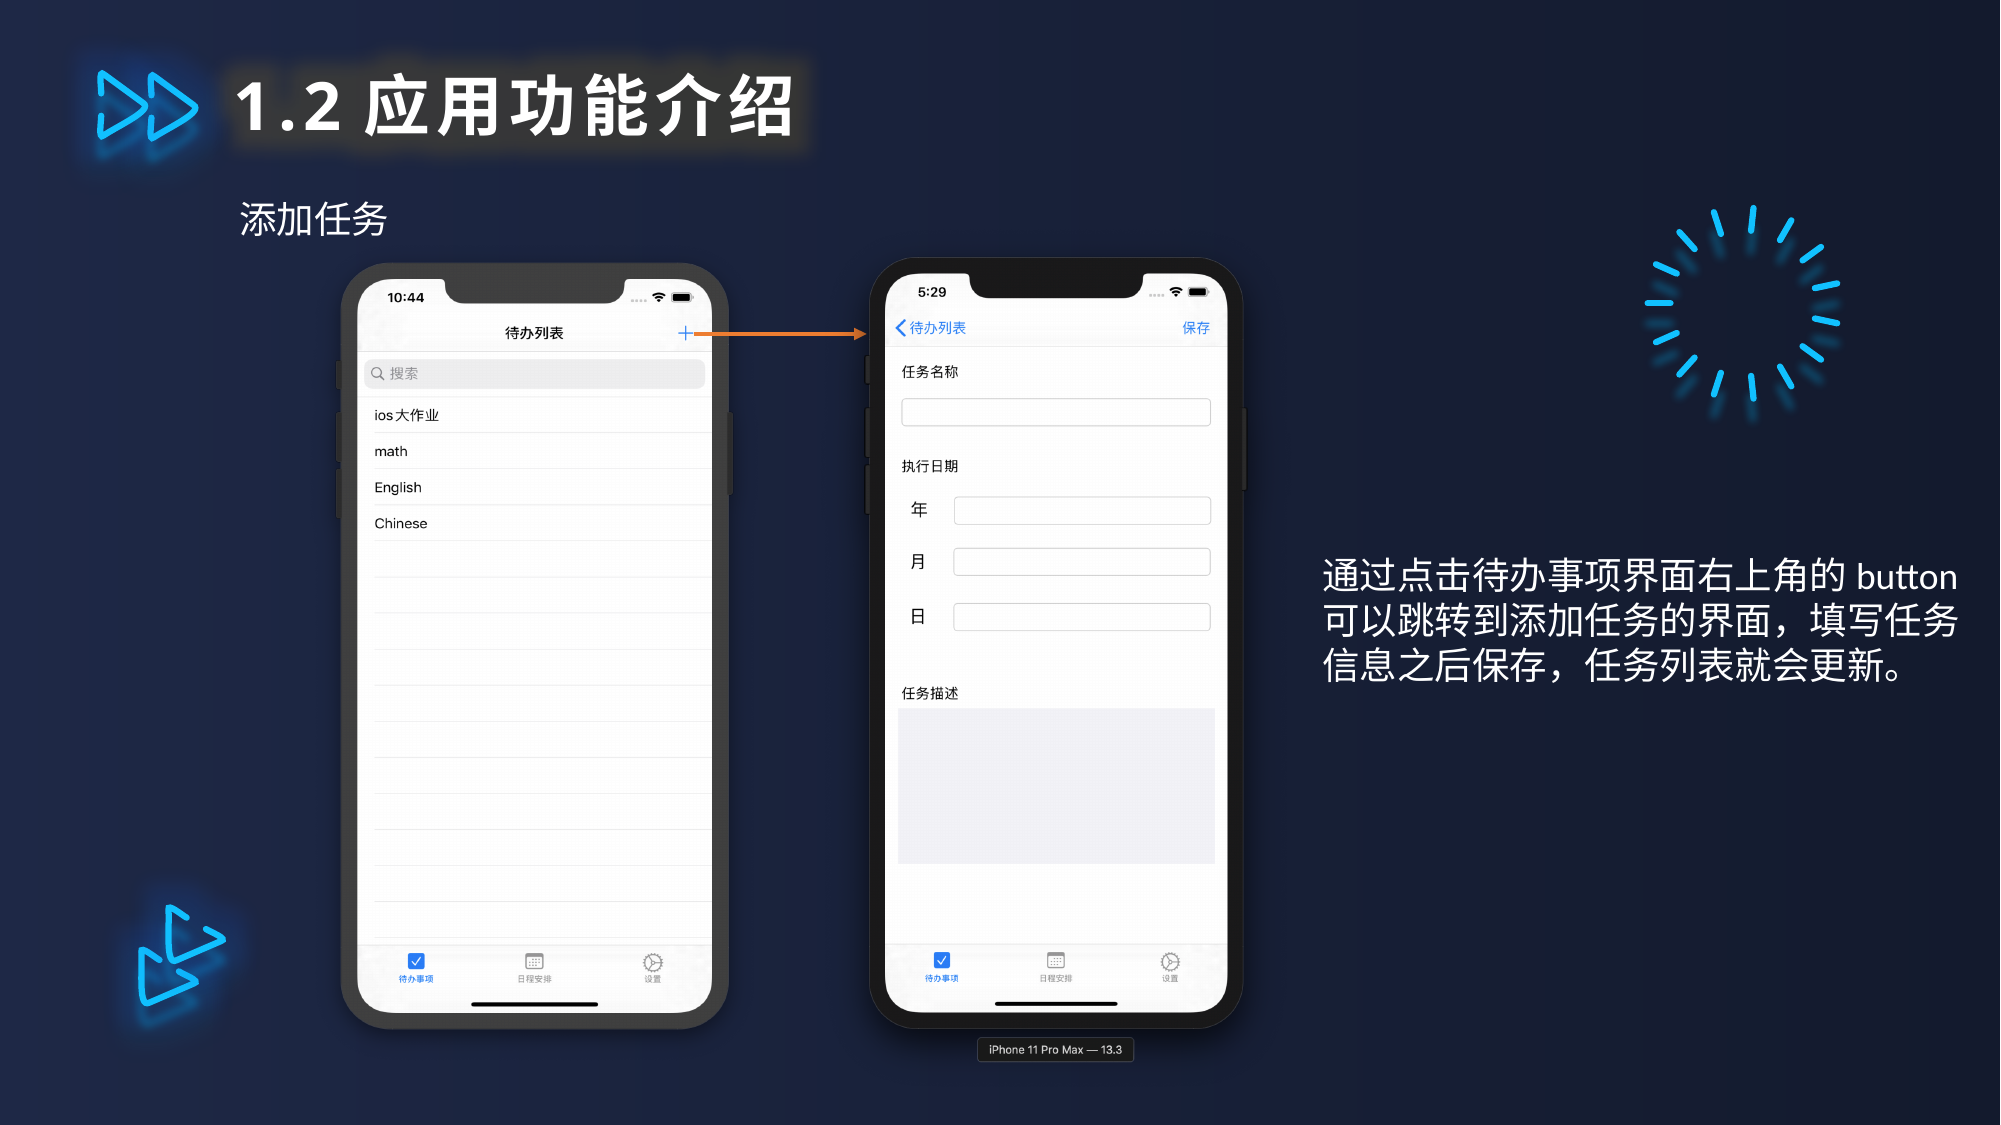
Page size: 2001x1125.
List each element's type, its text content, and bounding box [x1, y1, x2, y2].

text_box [115, 58, 181, 154]
picture [813, 224, 1299, 1092]
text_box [139, 915, 204, 1011]
text_box 1.2应用功能介绍 [218, 56, 1048, 151]
text_box 添加任务 [224, 189, 405, 249]
picture [301, 240, 767, 1065]
text_box 通过点击待办事项界面右上角的button可以跳转到添加任务的界面，填写任务信息之后保存，任务列表就会更新。 [1307, 544, 1988, 695]
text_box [218, 87, 223, 139]
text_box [1647, 207, 1838, 399]
